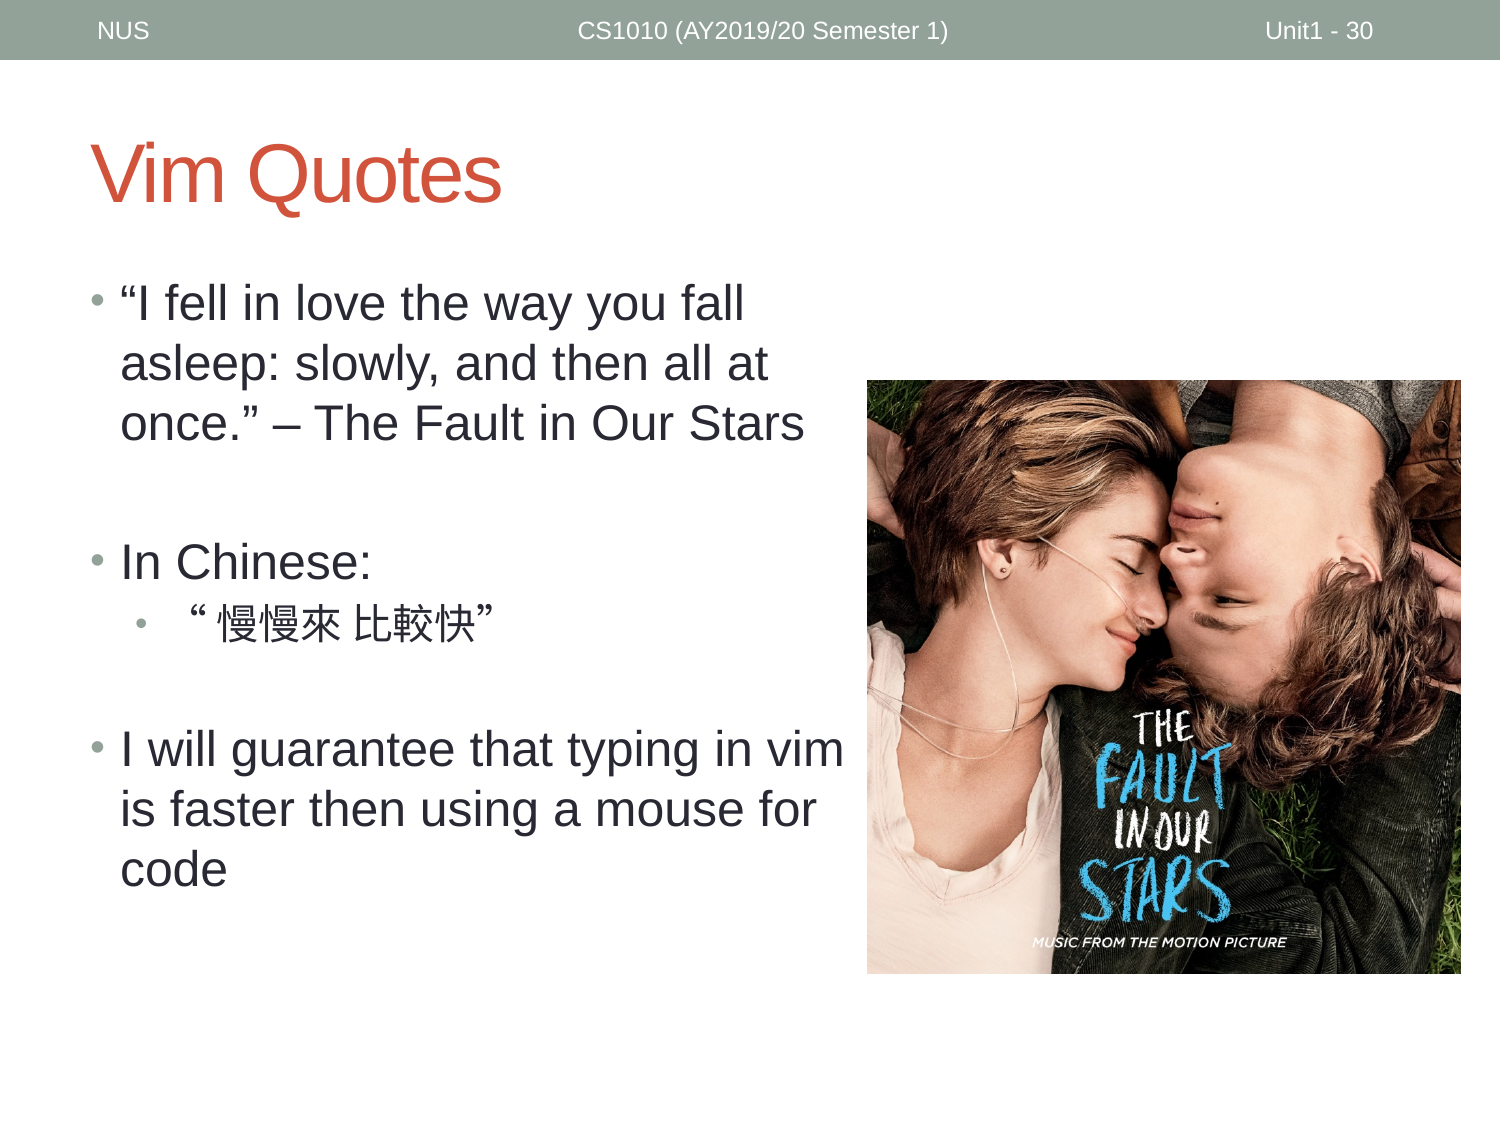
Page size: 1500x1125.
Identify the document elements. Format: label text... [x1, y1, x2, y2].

footer CS1010 (AY2019/20 Semester 1) [562, 3, 1238, 57]
slide_number NUS [75, 3, 550, 57]
picture [867, 380, 1462, 975]
title Vim Quotes [75, 87, 1425, 250]
slide_number Unit1 - 30 [1250, 3, 1425, 57]
list “I fell in love the way you fall asleep: slowly, and then all at once.” – The Fault in Our Stars In Chinese: “慢慢來 比較快” I will guarantee that typing in vim is faster then using a mouse for code [75, 262, 868, 1063]
